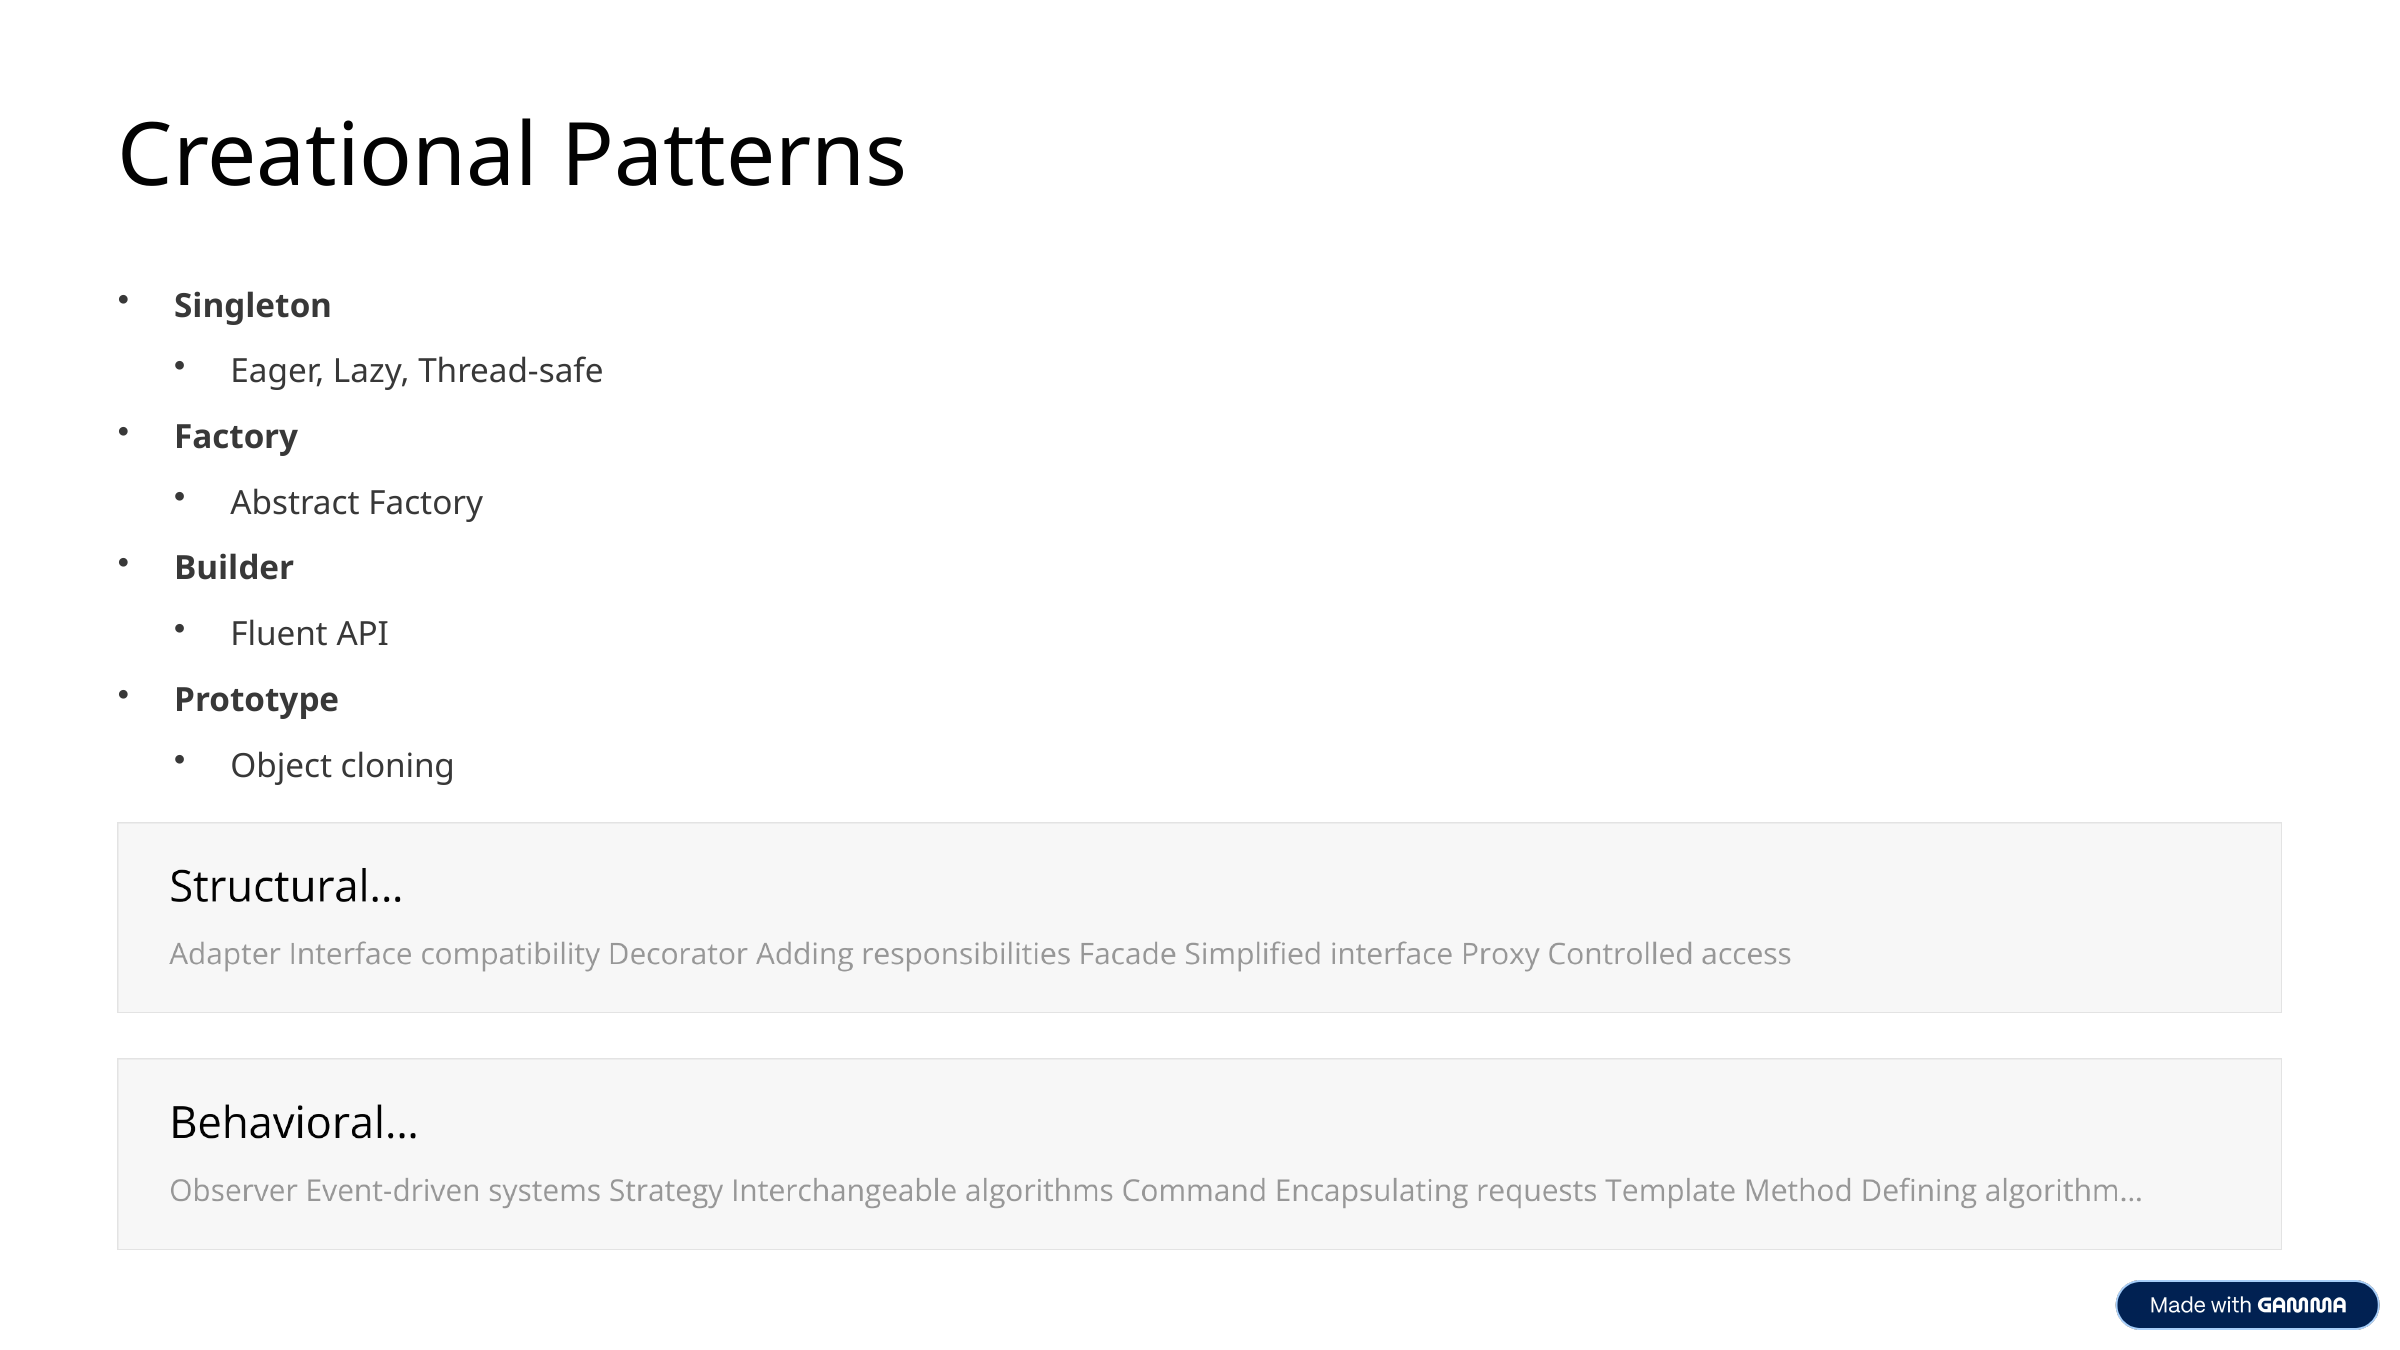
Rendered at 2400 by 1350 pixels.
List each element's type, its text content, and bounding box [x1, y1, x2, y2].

text_box Factory [117, 402, 2282, 456]
picture [2106, 1271, 2389, 1339]
text_box Prototype [117, 664, 2282, 719]
text_box Fluent API [117, 599, 2282, 654]
text_box Object cloning [117, 730, 2282, 785]
picture [117, 1058, 2282, 1250]
text_box Singleton [117, 270, 2282, 325]
text_box Eager, Lazy, Thread-safe [117, 336, 2282, 391]
text_box Abstract Factory [117, 467, 2282, 522]
text_box Builder [117, 533, 2282, 588]
picture [117, 822, 2282, 1013]
text_box Creational Patterns [117, 92, 1003, 204]
